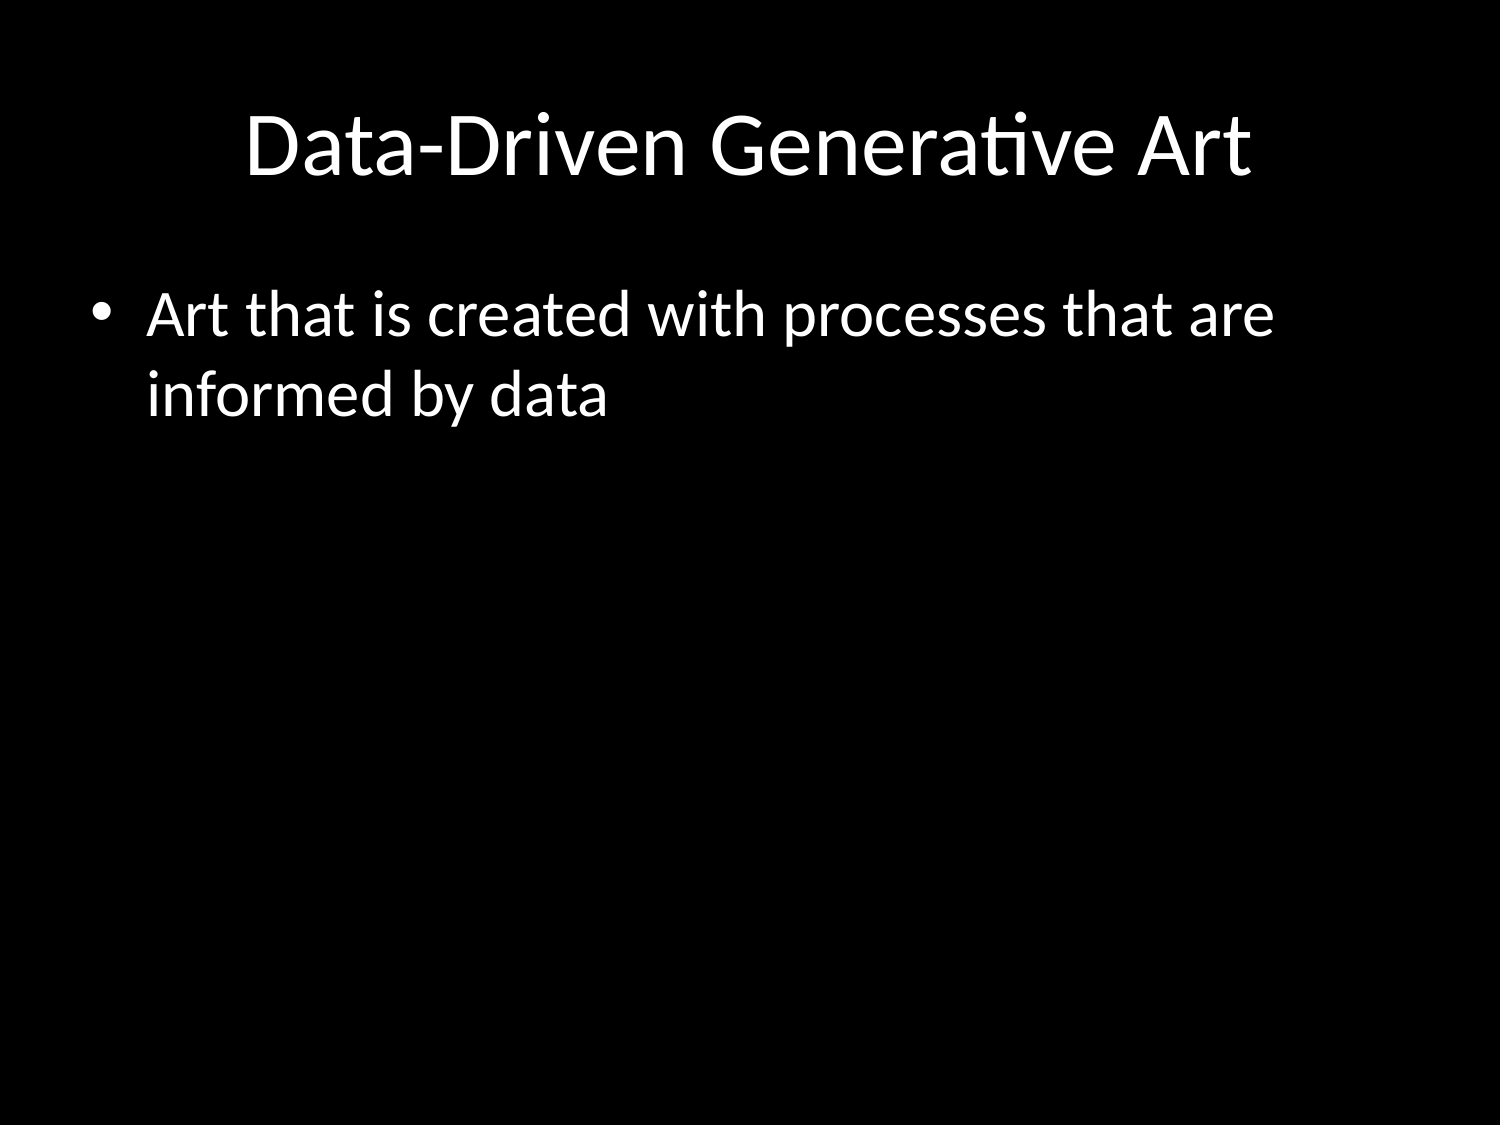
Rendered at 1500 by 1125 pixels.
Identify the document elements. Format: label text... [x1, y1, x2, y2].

title Data-Driven Generative Art [75, 45, 1425, 233]
list Art that is created with processes that are informed by data [75, 262, 1425, 1005]
